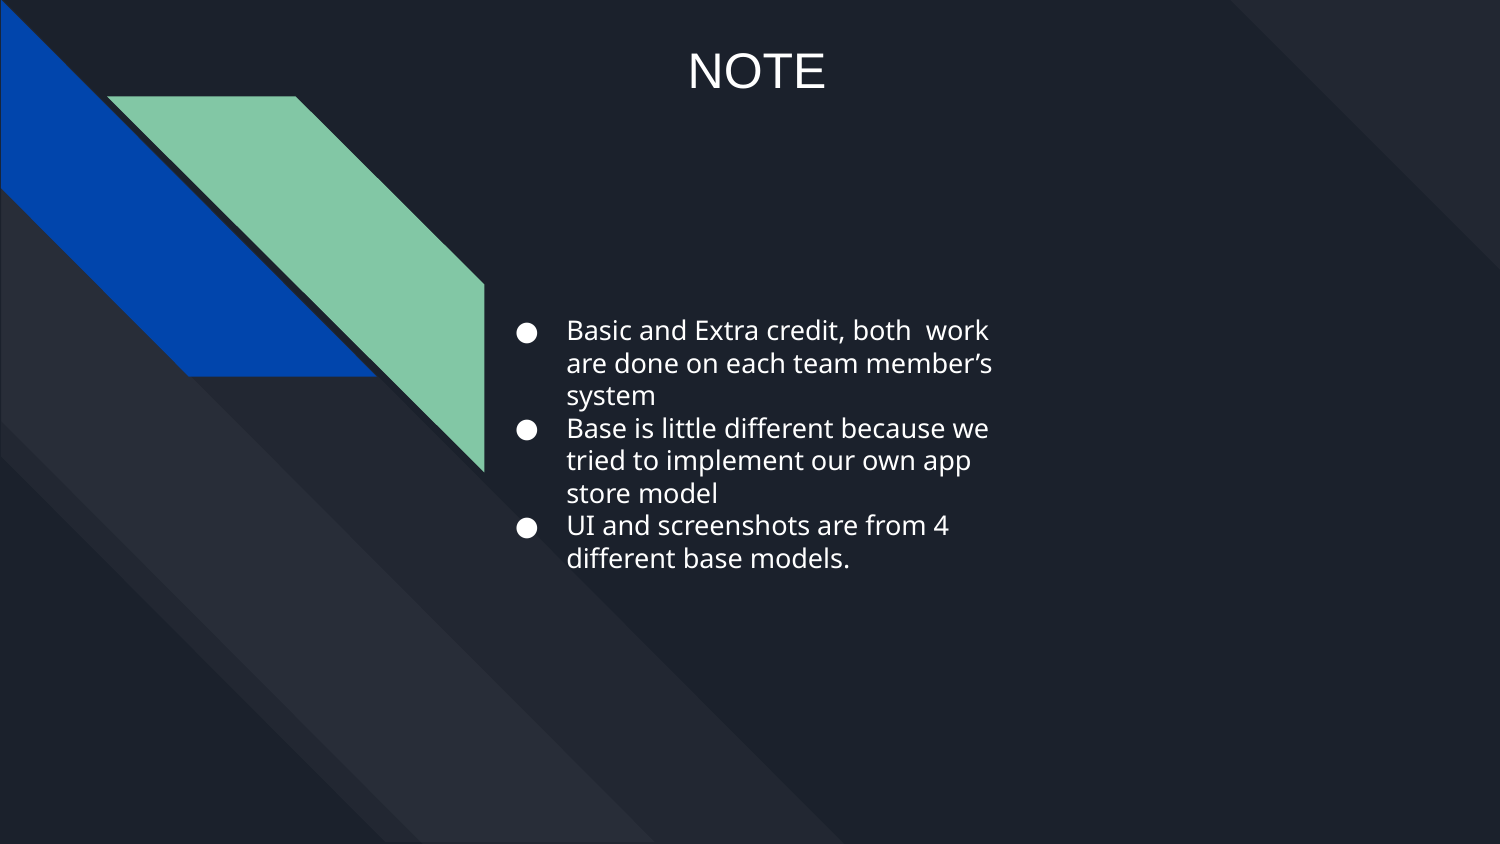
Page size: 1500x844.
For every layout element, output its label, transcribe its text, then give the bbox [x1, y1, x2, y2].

title NOTE [597, 23, 903, 131]
subtitle Basic and Extra credit, both work are done on each team member’s system Base is little different because we tried to implement our own app store model UI and screenshots are from 4 different base models. [476, 266, 1052, 578]
